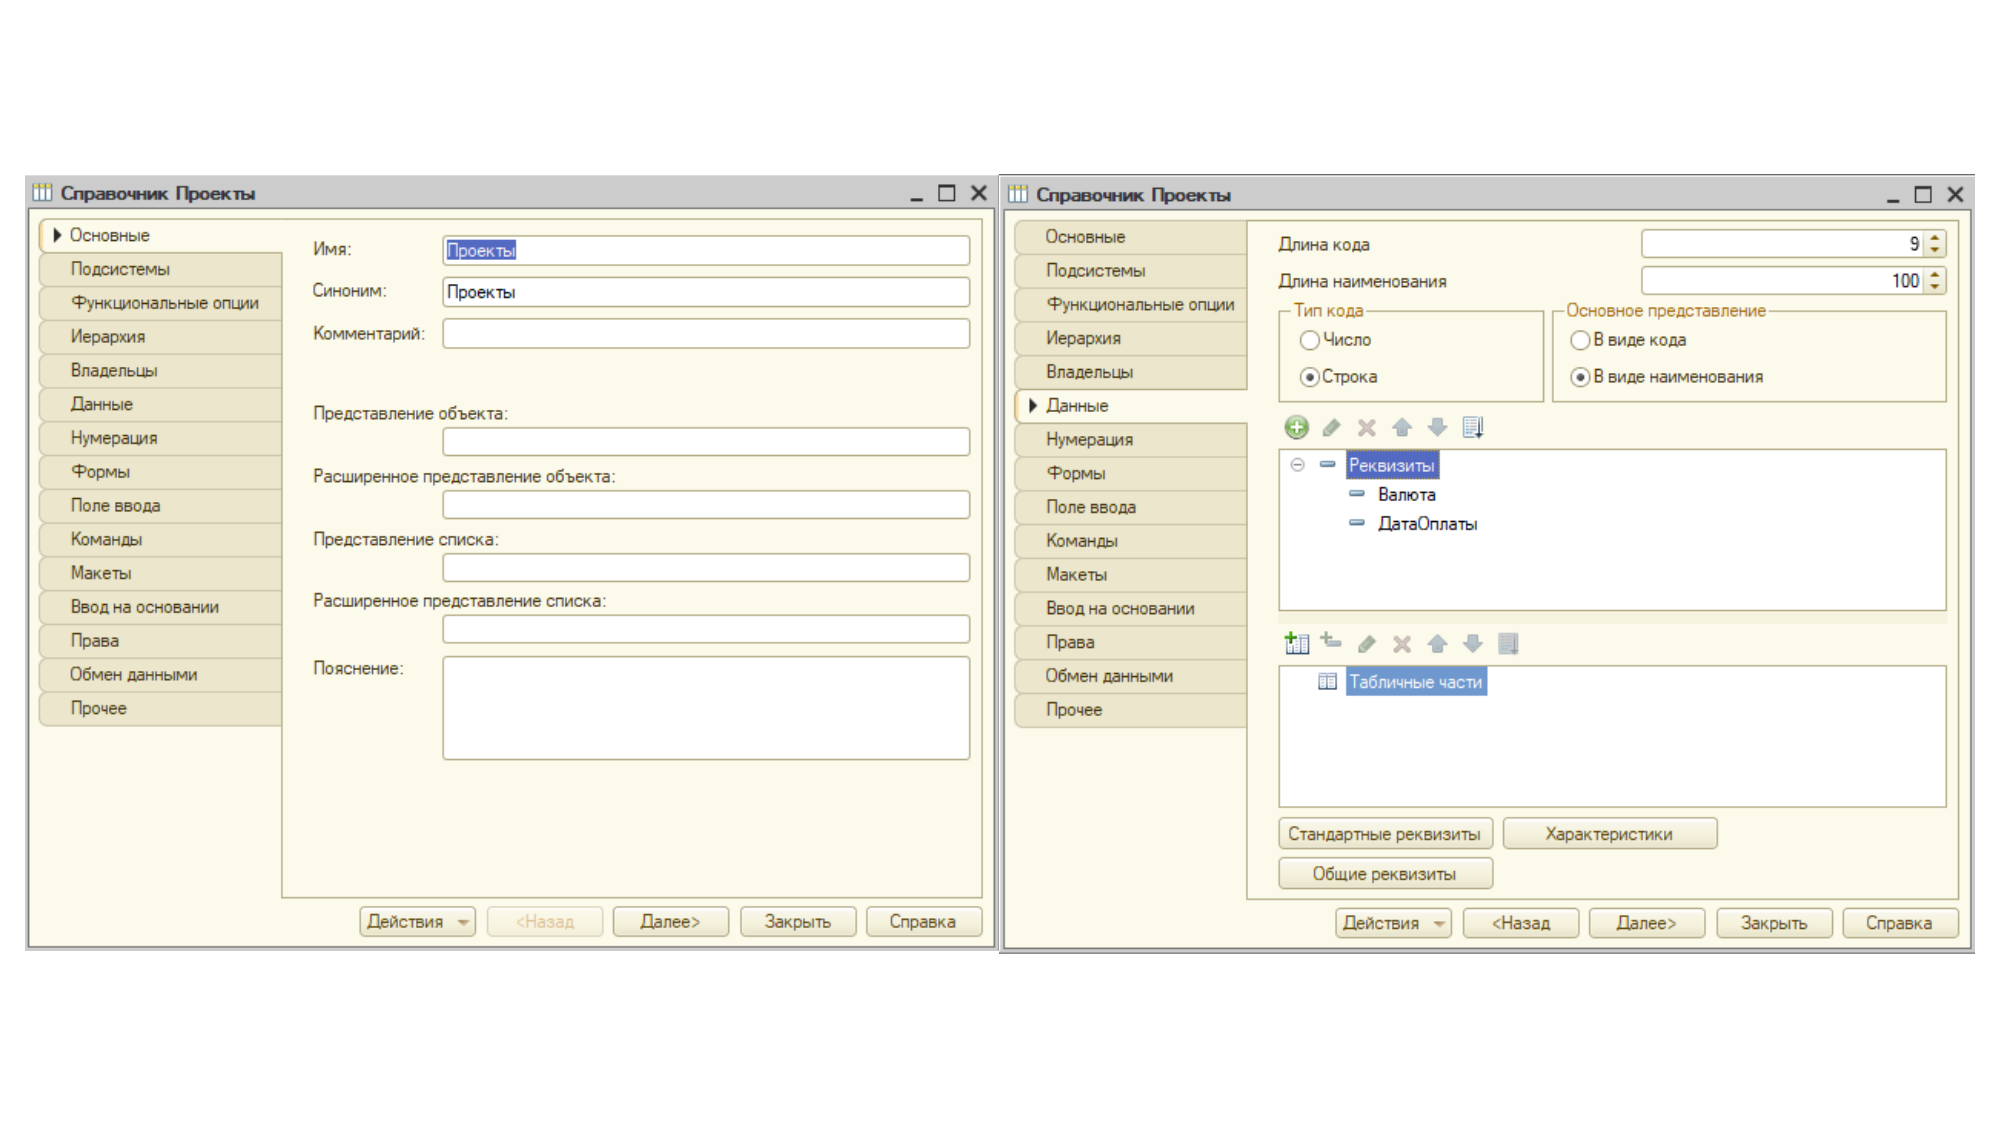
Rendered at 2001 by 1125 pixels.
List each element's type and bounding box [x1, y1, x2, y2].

picture [25, 174, 1975, 954]
